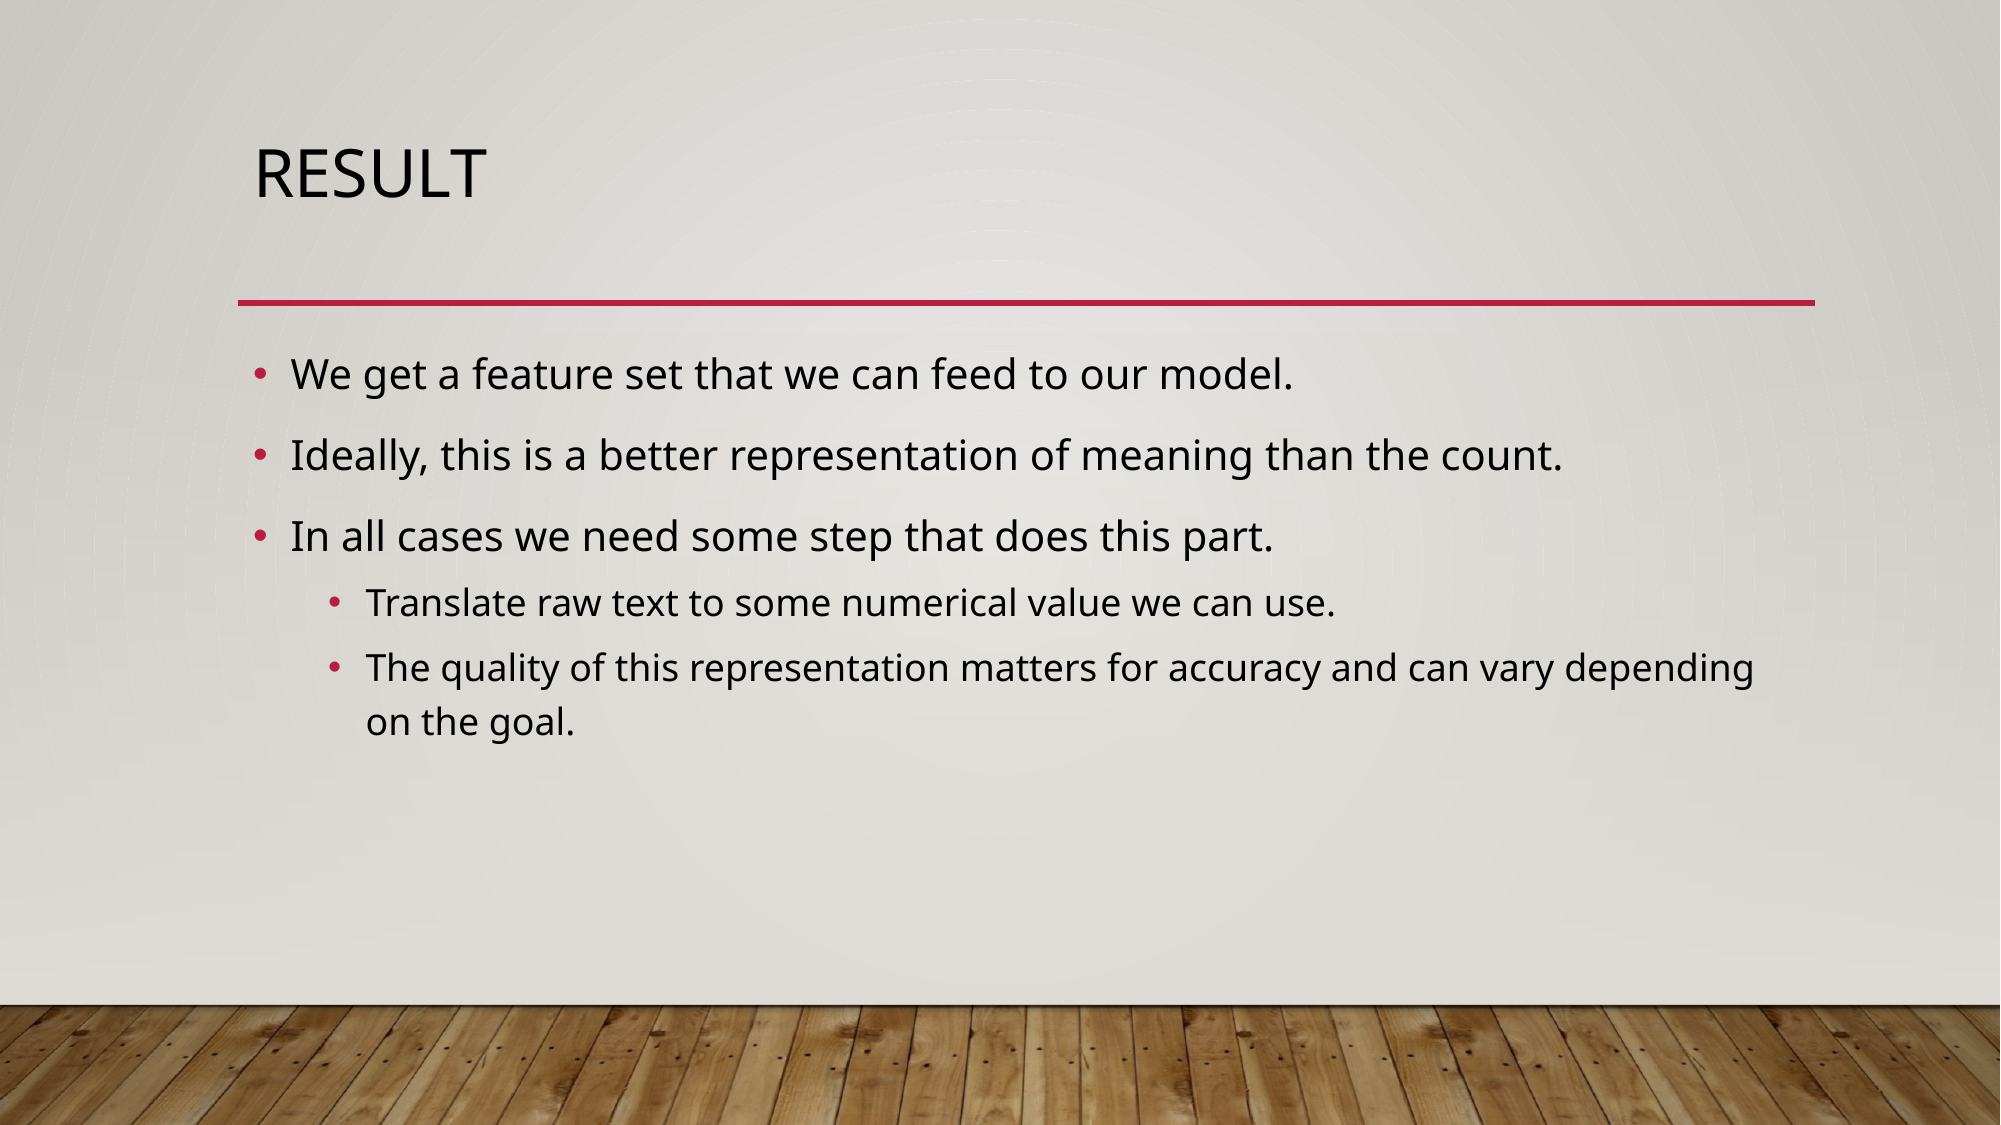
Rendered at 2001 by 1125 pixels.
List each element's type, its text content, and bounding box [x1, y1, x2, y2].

list We get a feature set that we can feed to our model. Ideally, this is a better representation of meaning than the count. In all cases we need some step that does this part. Translate raw text to some numerical value we can use. The quality of this representation matters for accuracy and can vary depending on the goal. [238, 330, 1814, 897]
picture [0, 1005, 2000, 1125]
title Result [238, 131, 1814, 305]
